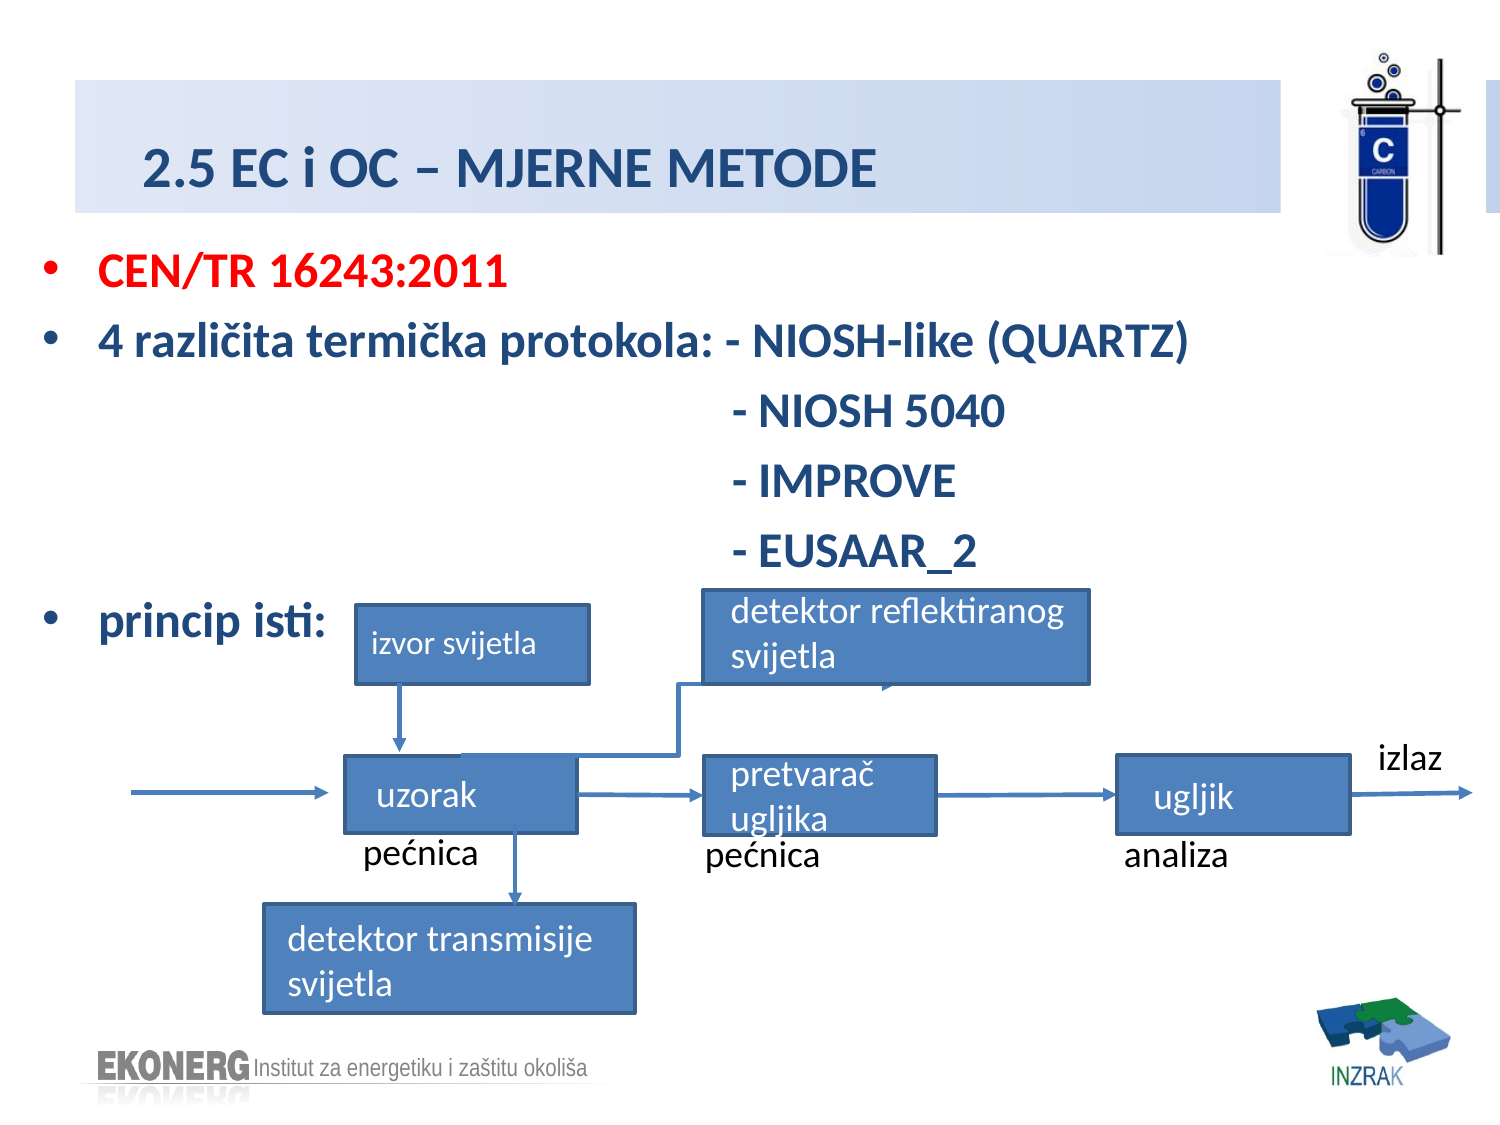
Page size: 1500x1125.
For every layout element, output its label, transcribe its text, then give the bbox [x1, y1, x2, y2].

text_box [61, 1038, 636, 1112]
title 2.5 EC i OC – MJERNE METODE [75, 80, 1275, 213]
picture [1280, 49, 1487, 257]
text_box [131, 578, 1500, 1013]
text_box CEN/TR 16243:2011 4 različita termička protokola: - NIOSH-like (QUARTZ) - NIOSH 5040 - IMPROVE - EUSAAR_2 princip isti: [27, 229, 1447, 973]
title 2.5 EC i OC – MJERNE METODE [1491, 80, 1500, 213]
picture [1315, 1013, 1451, 1093]
